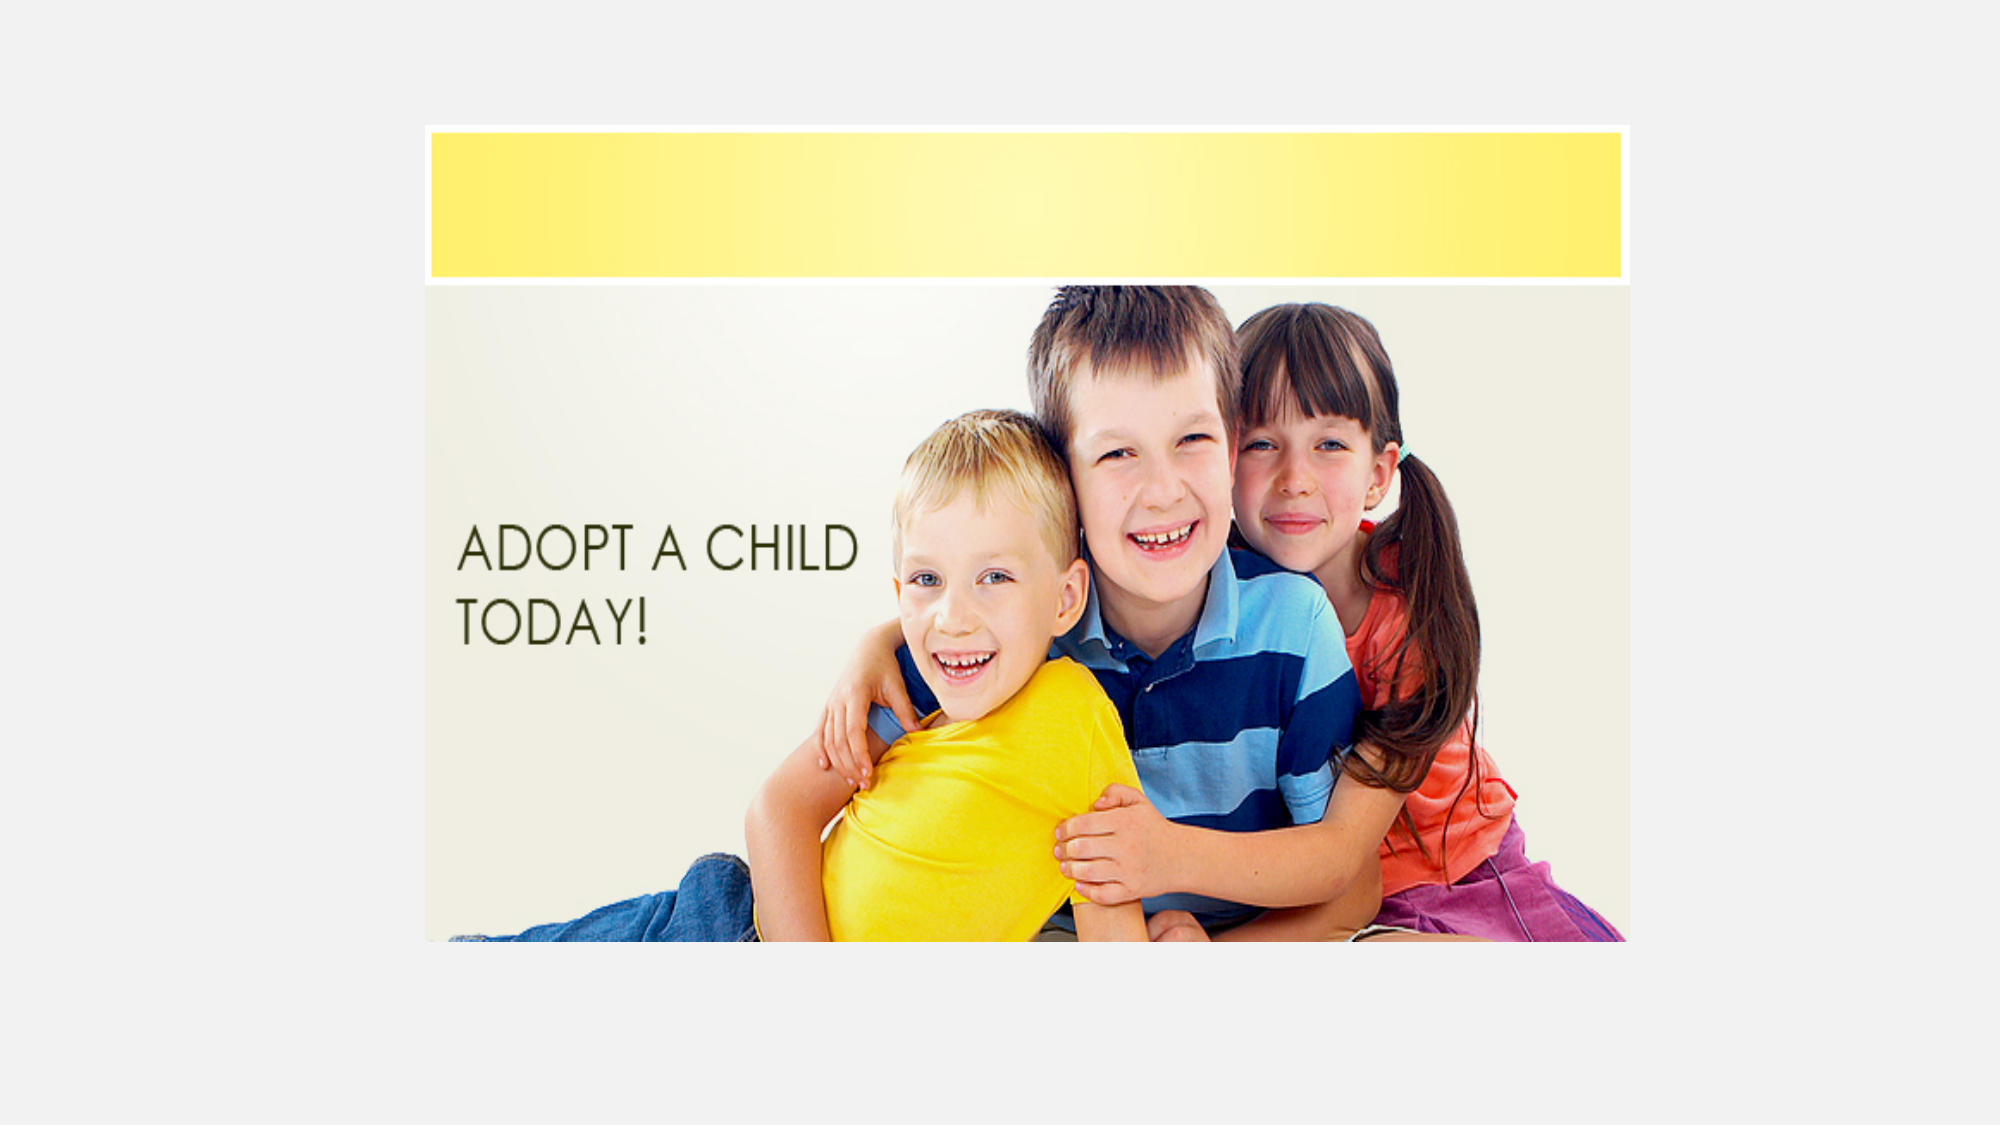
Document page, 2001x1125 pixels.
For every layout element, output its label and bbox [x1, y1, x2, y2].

list [425, 125, 1630, 942]
